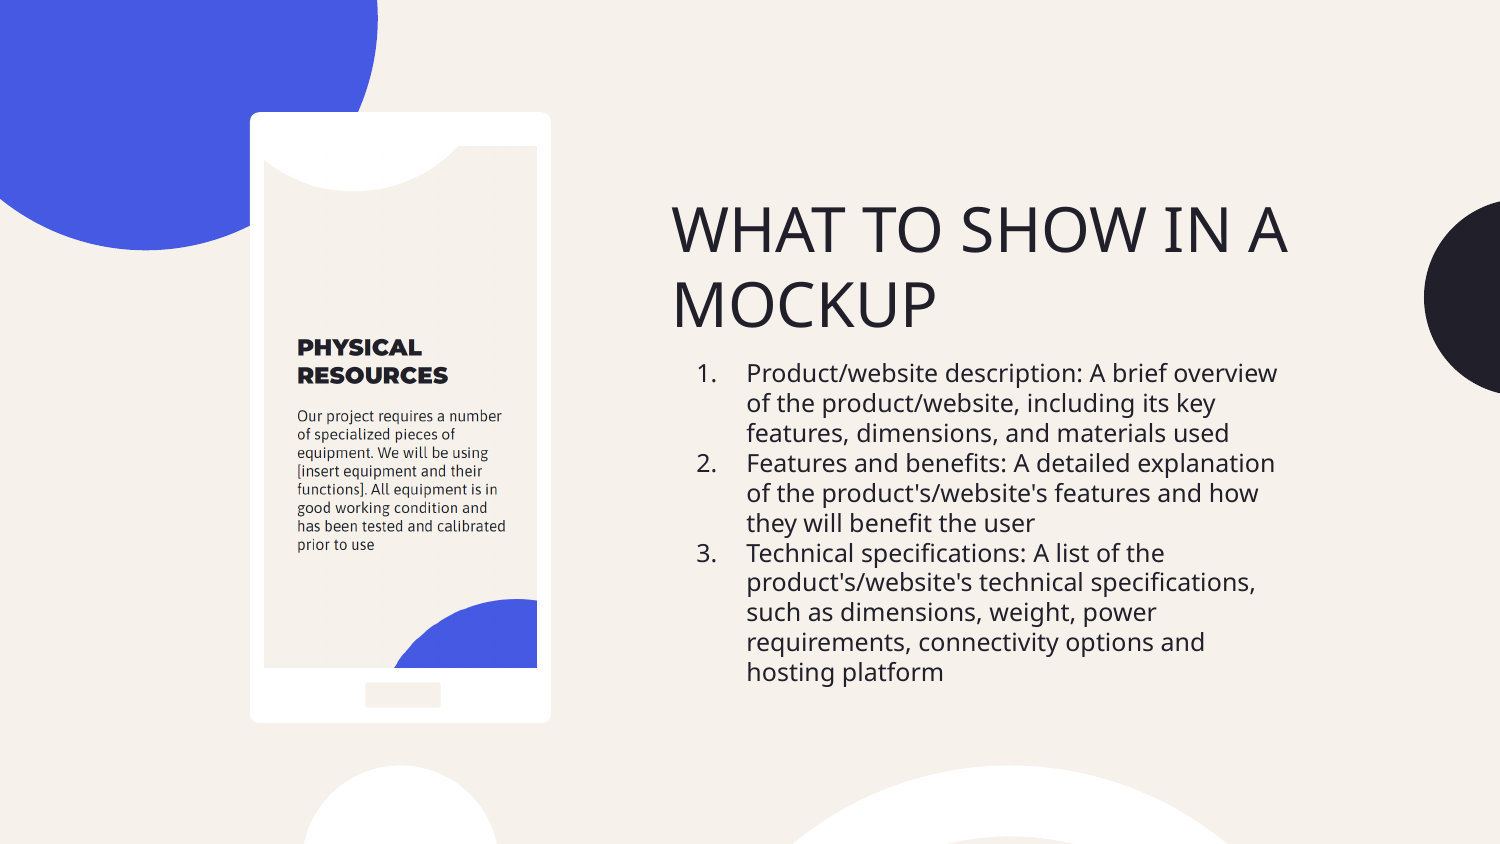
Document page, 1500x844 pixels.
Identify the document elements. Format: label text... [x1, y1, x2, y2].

title WHAT TO SHOW IN A MOCKUP [656, 173, 1315, 342]
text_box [249, 111, 552, 724]
subtitle Product/website description: A brief overview of the product/website, including its key features, dimensions, and materials used Features and benefits: A detailed explanation of the product's/website's features and how they will benefit the user Technical specifications: A list of the product's/website's technical specifications, such as dimensions, weight, power requirements, connectivity options and hosting platform [656, 342, 1315, 671]
picture [263, 146, 538, 668]
